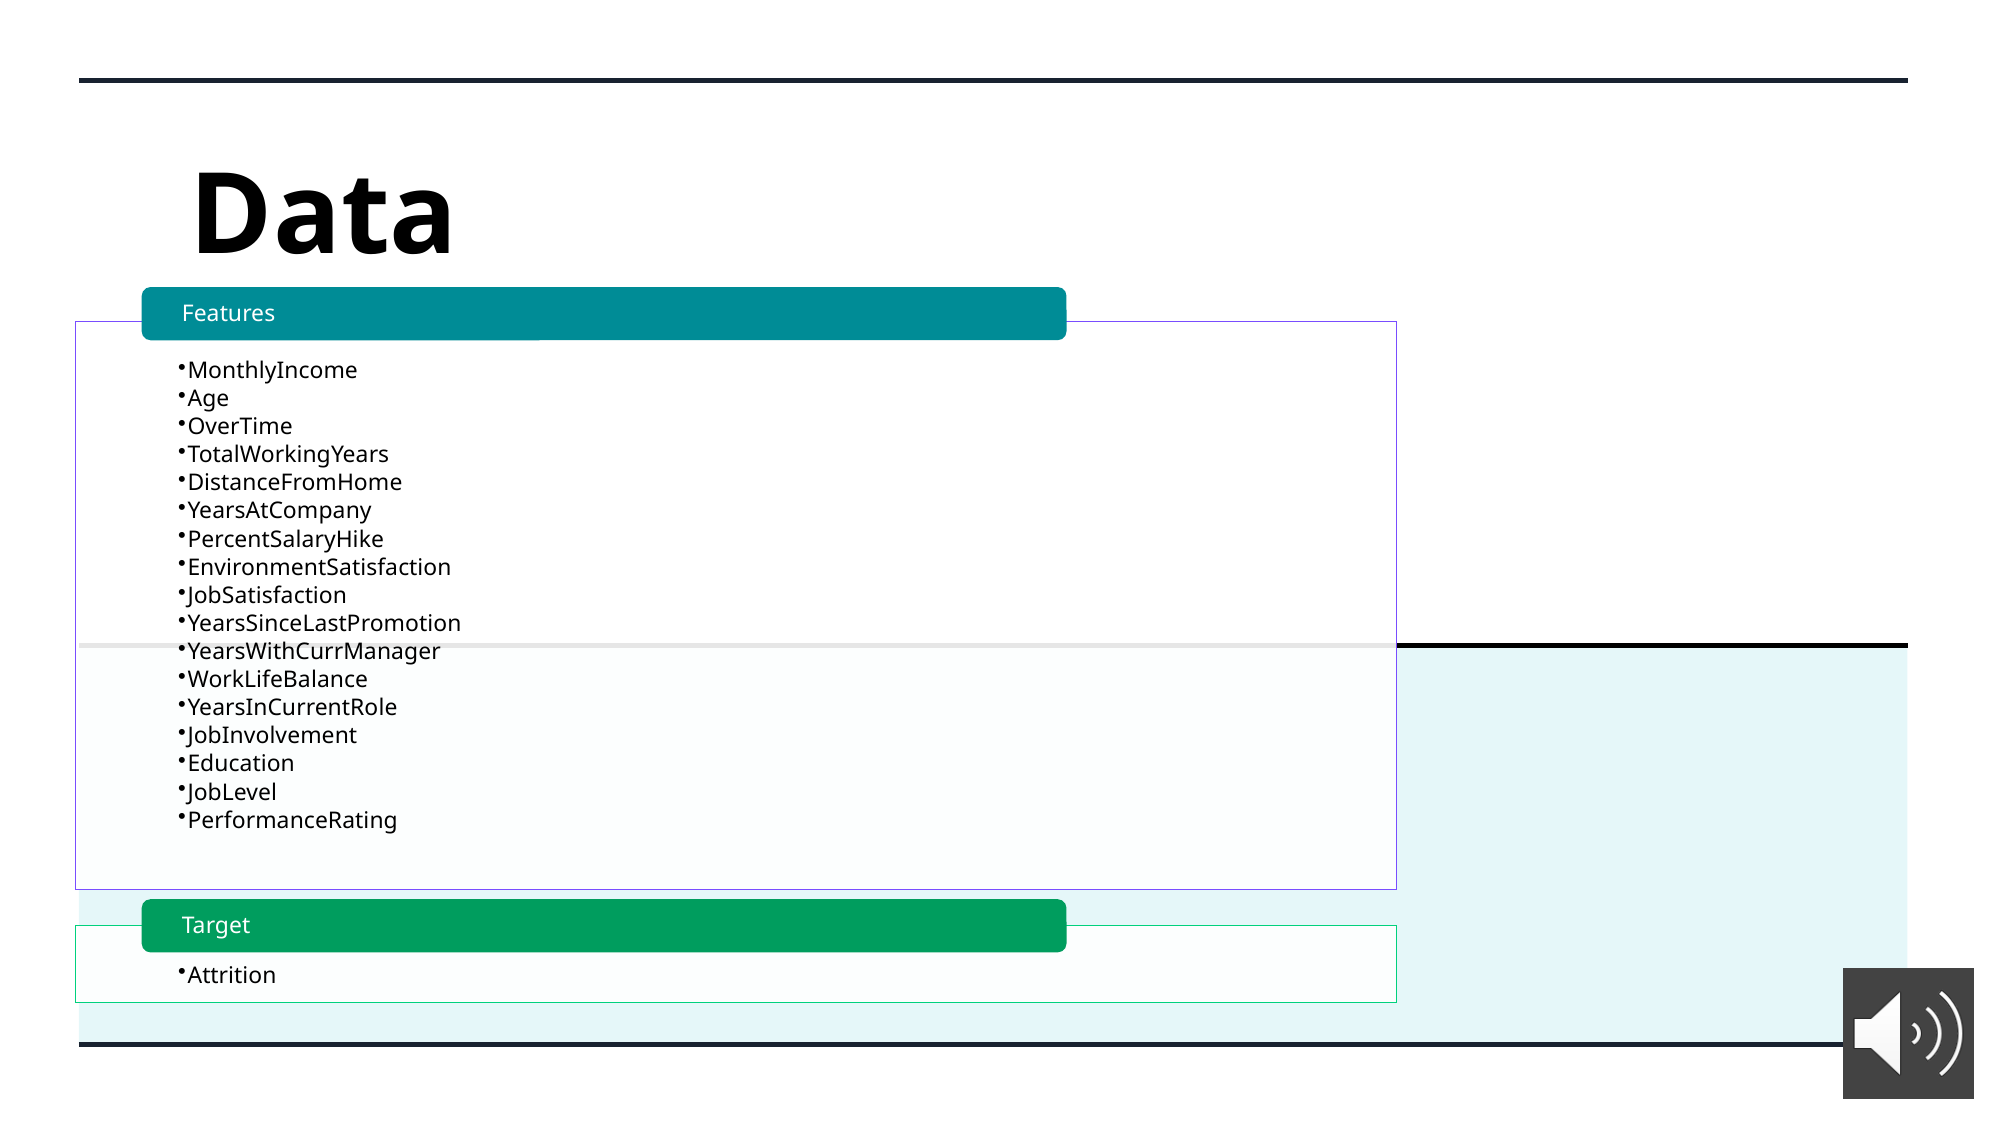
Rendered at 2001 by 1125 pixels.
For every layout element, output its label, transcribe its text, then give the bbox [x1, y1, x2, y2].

title Data [174, 46, 1825, 284]
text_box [75, 286, 1397, 1010]
picture [1841, 966, 1975, 1100]
